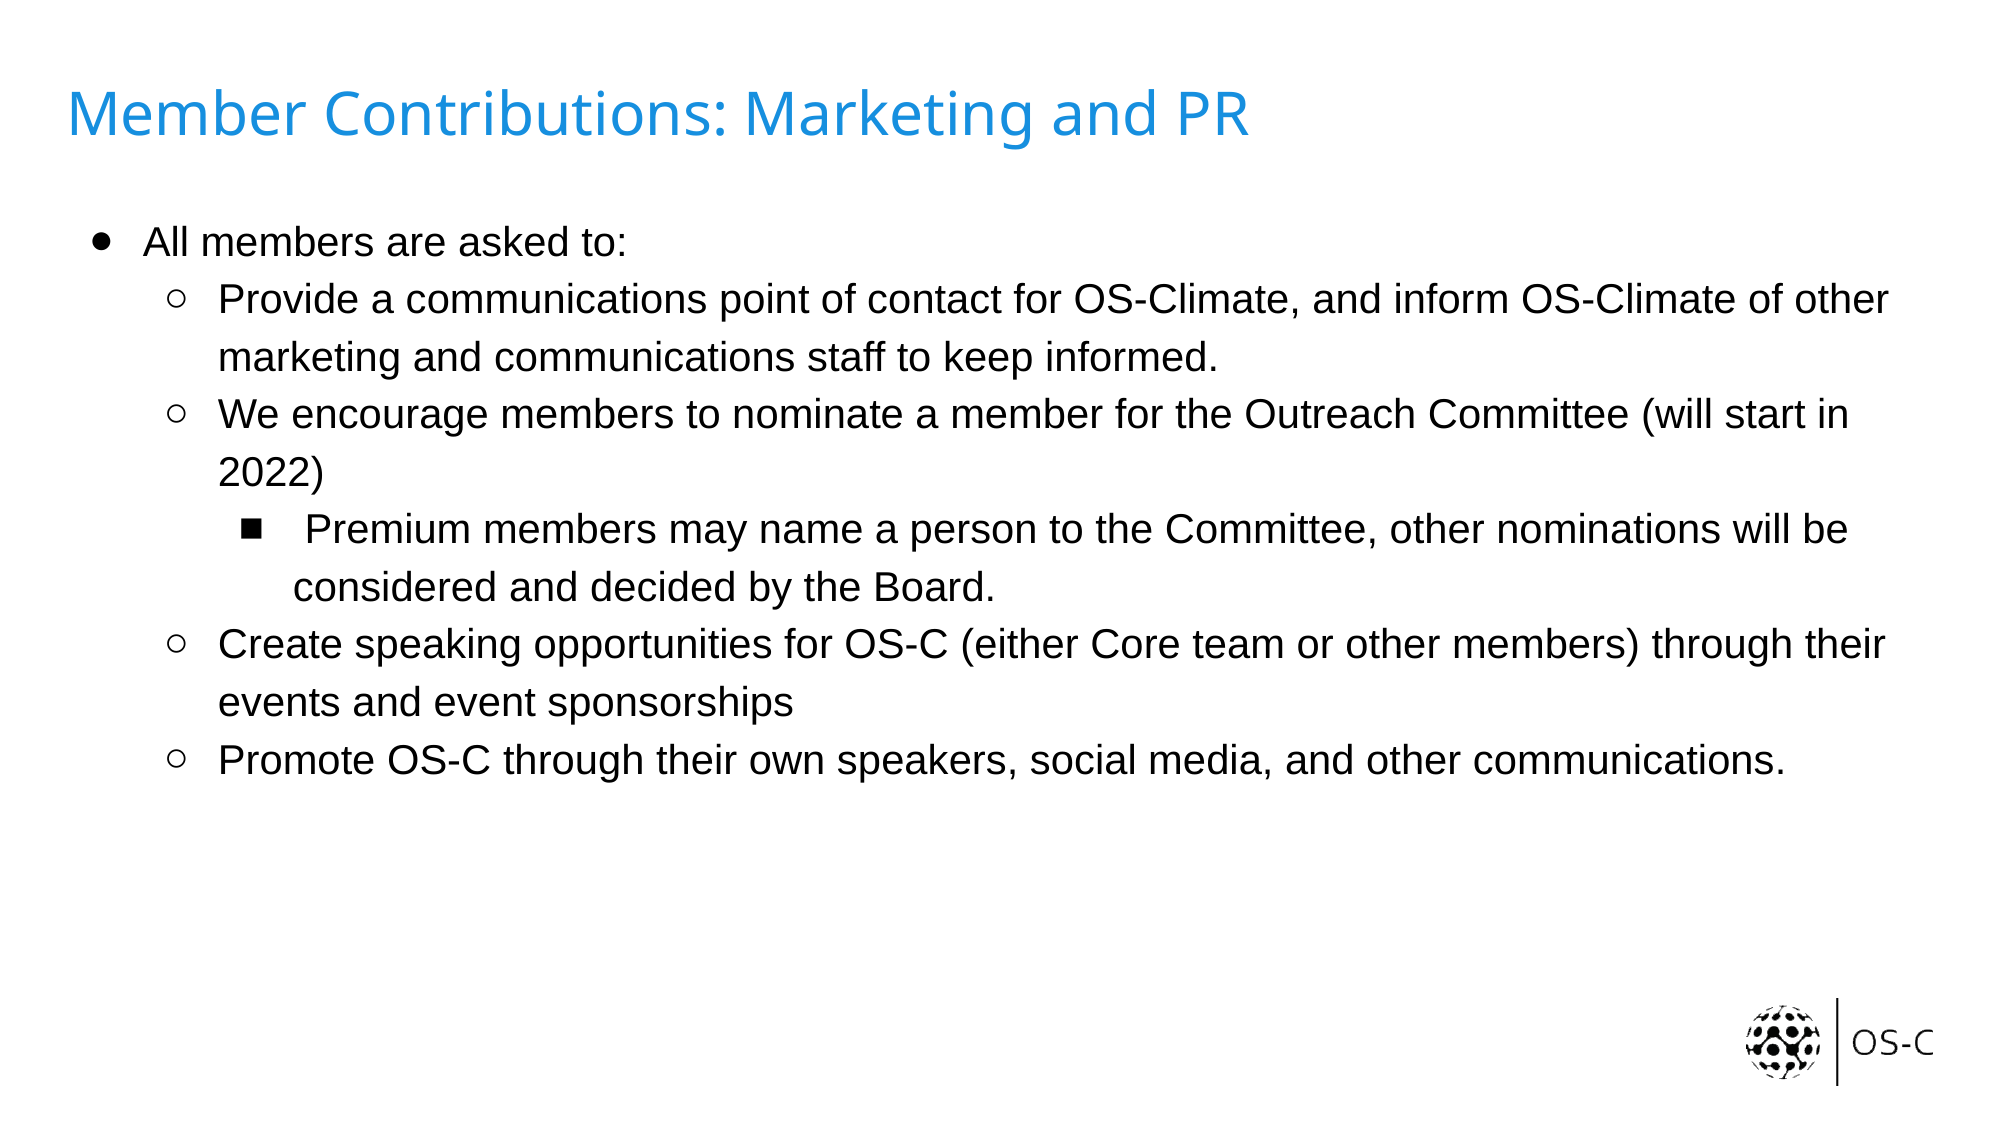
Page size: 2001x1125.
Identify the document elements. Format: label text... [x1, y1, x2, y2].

title Member Contributions: Marketing and PR [51, 39, 1960, 193]
picture [1746, 998, 1933, 1086]
text_box All members are asked to: Provide a communications point of contact for OS-Climate, and inform OS-Climate of other marketing and communications staff to keep informed. We encourage members to nominate a member for the Outreach Committee (will start in 2022) Premium members may name a person to the Committee, other nominations will be considered and decided by the Board. Create speaking opportunities for OS-C (either Core team or other members) through their events and event sponsorships Promote OS-C through their own speakers, social media, and other communications. [52, 192, 1958, 982]
